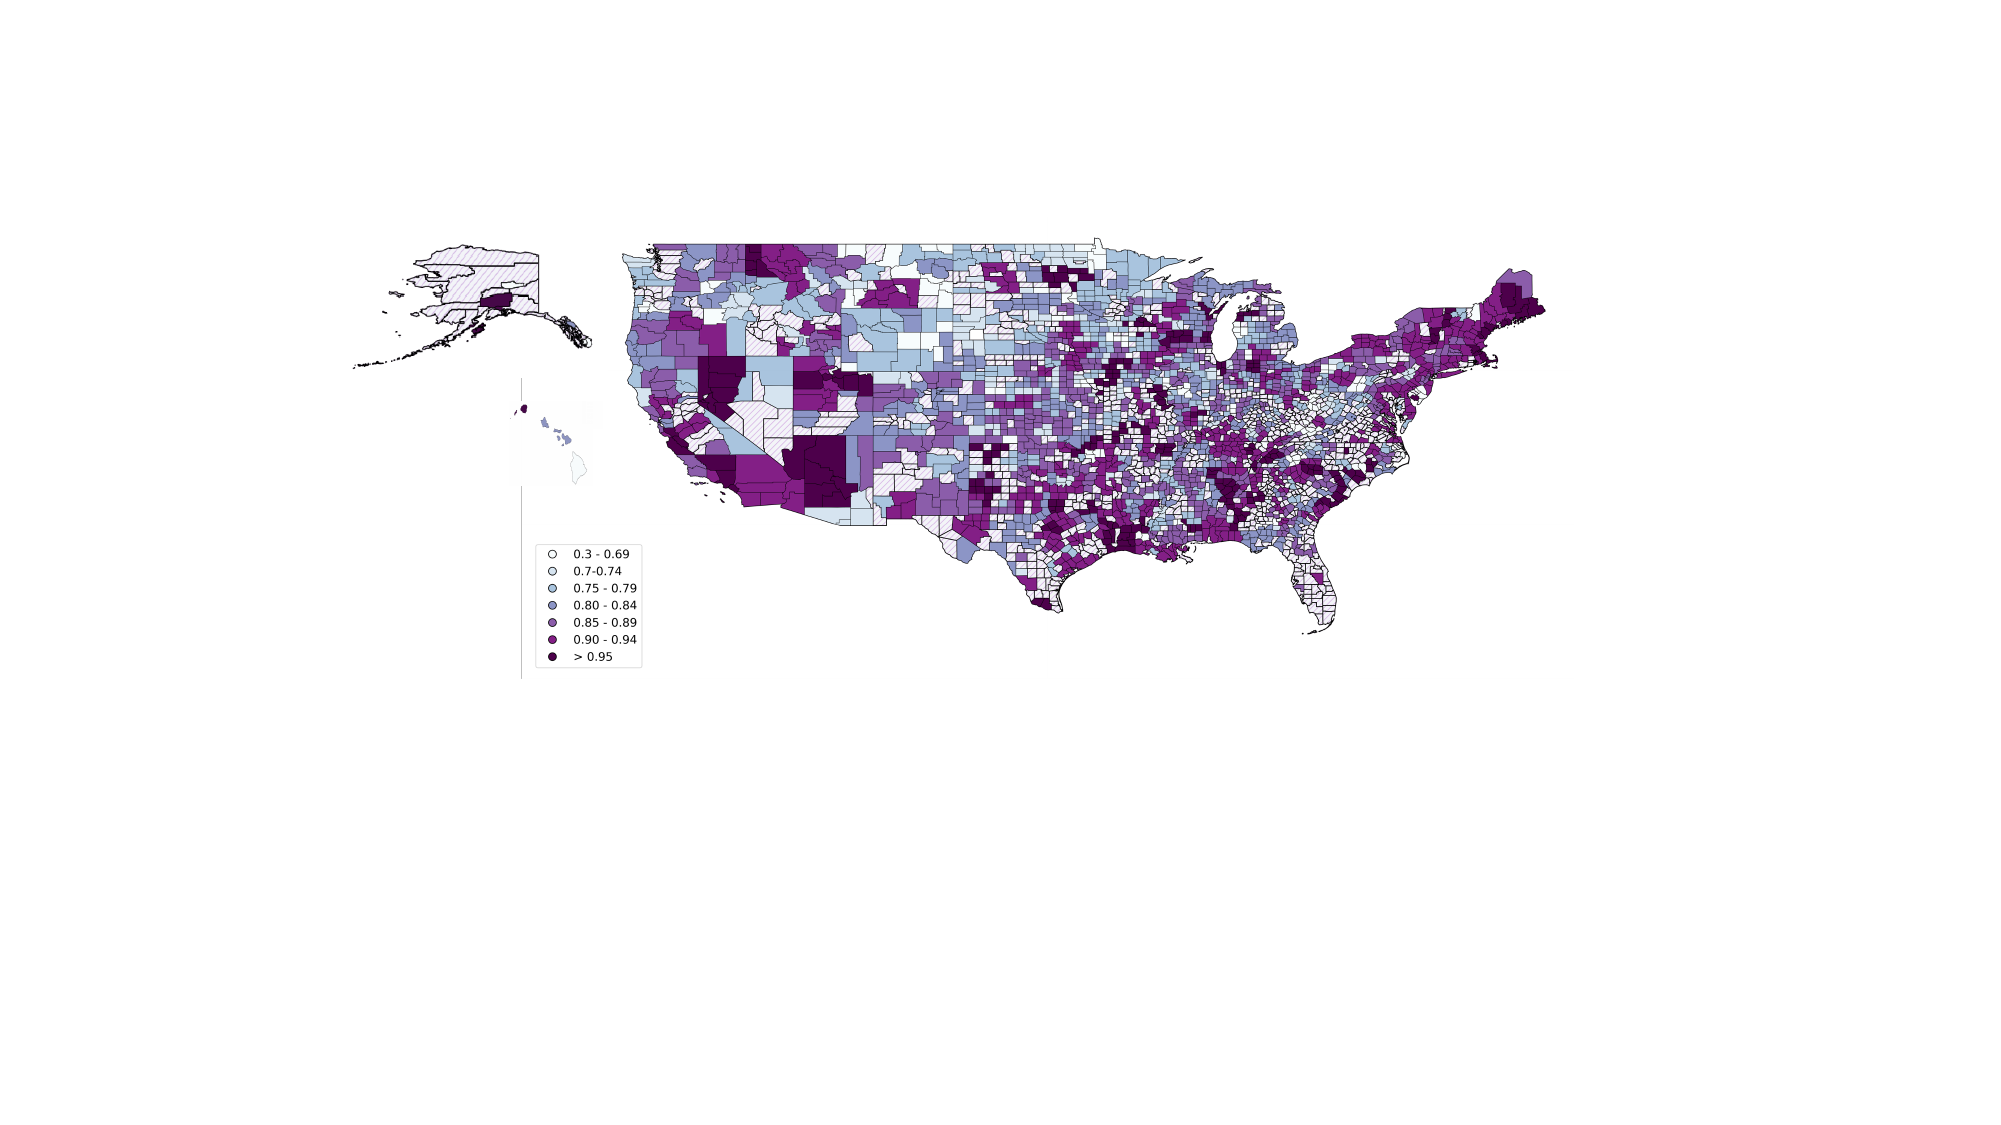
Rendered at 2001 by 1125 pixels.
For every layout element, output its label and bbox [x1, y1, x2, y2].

text_box [343, 216, 1575, 679]
